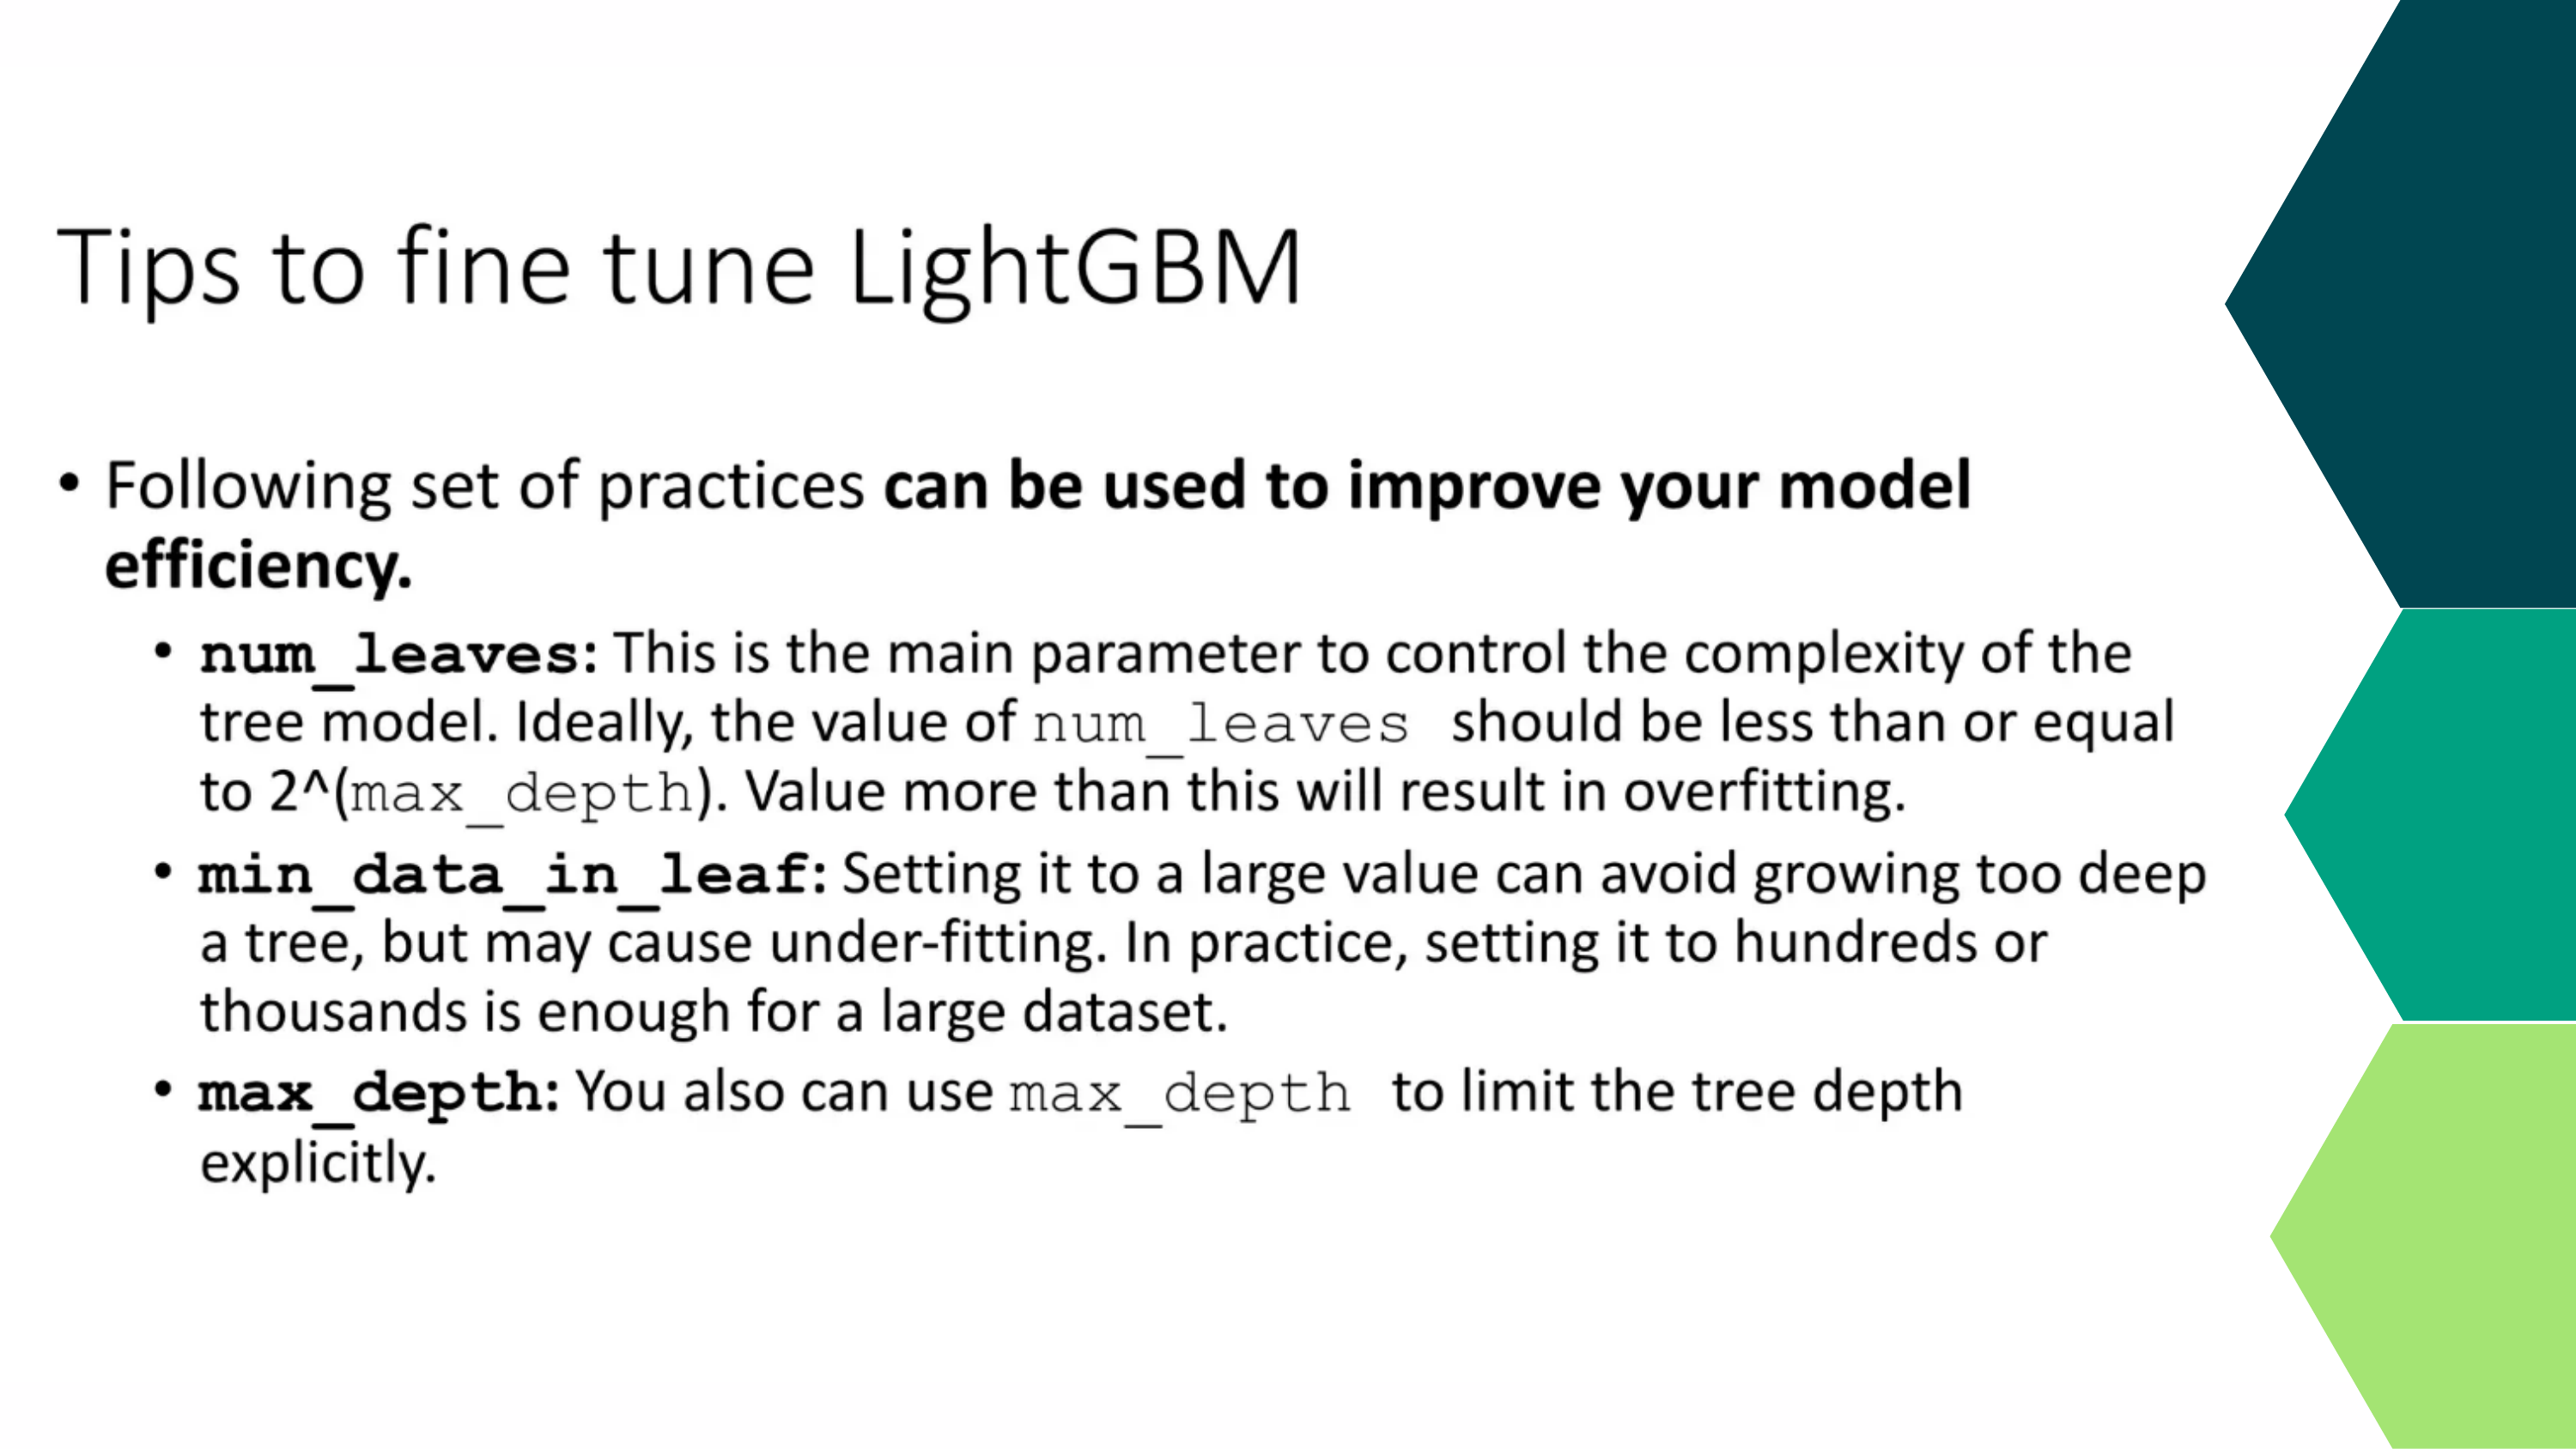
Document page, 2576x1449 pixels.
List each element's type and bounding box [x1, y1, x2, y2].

picture [0, 67, 2398, 1382]
text_box [2269, 1023, 2576, 1449]
text_box [2224, 0, 2576, 609]
text_box [2283, 608, 2576, 1022]
